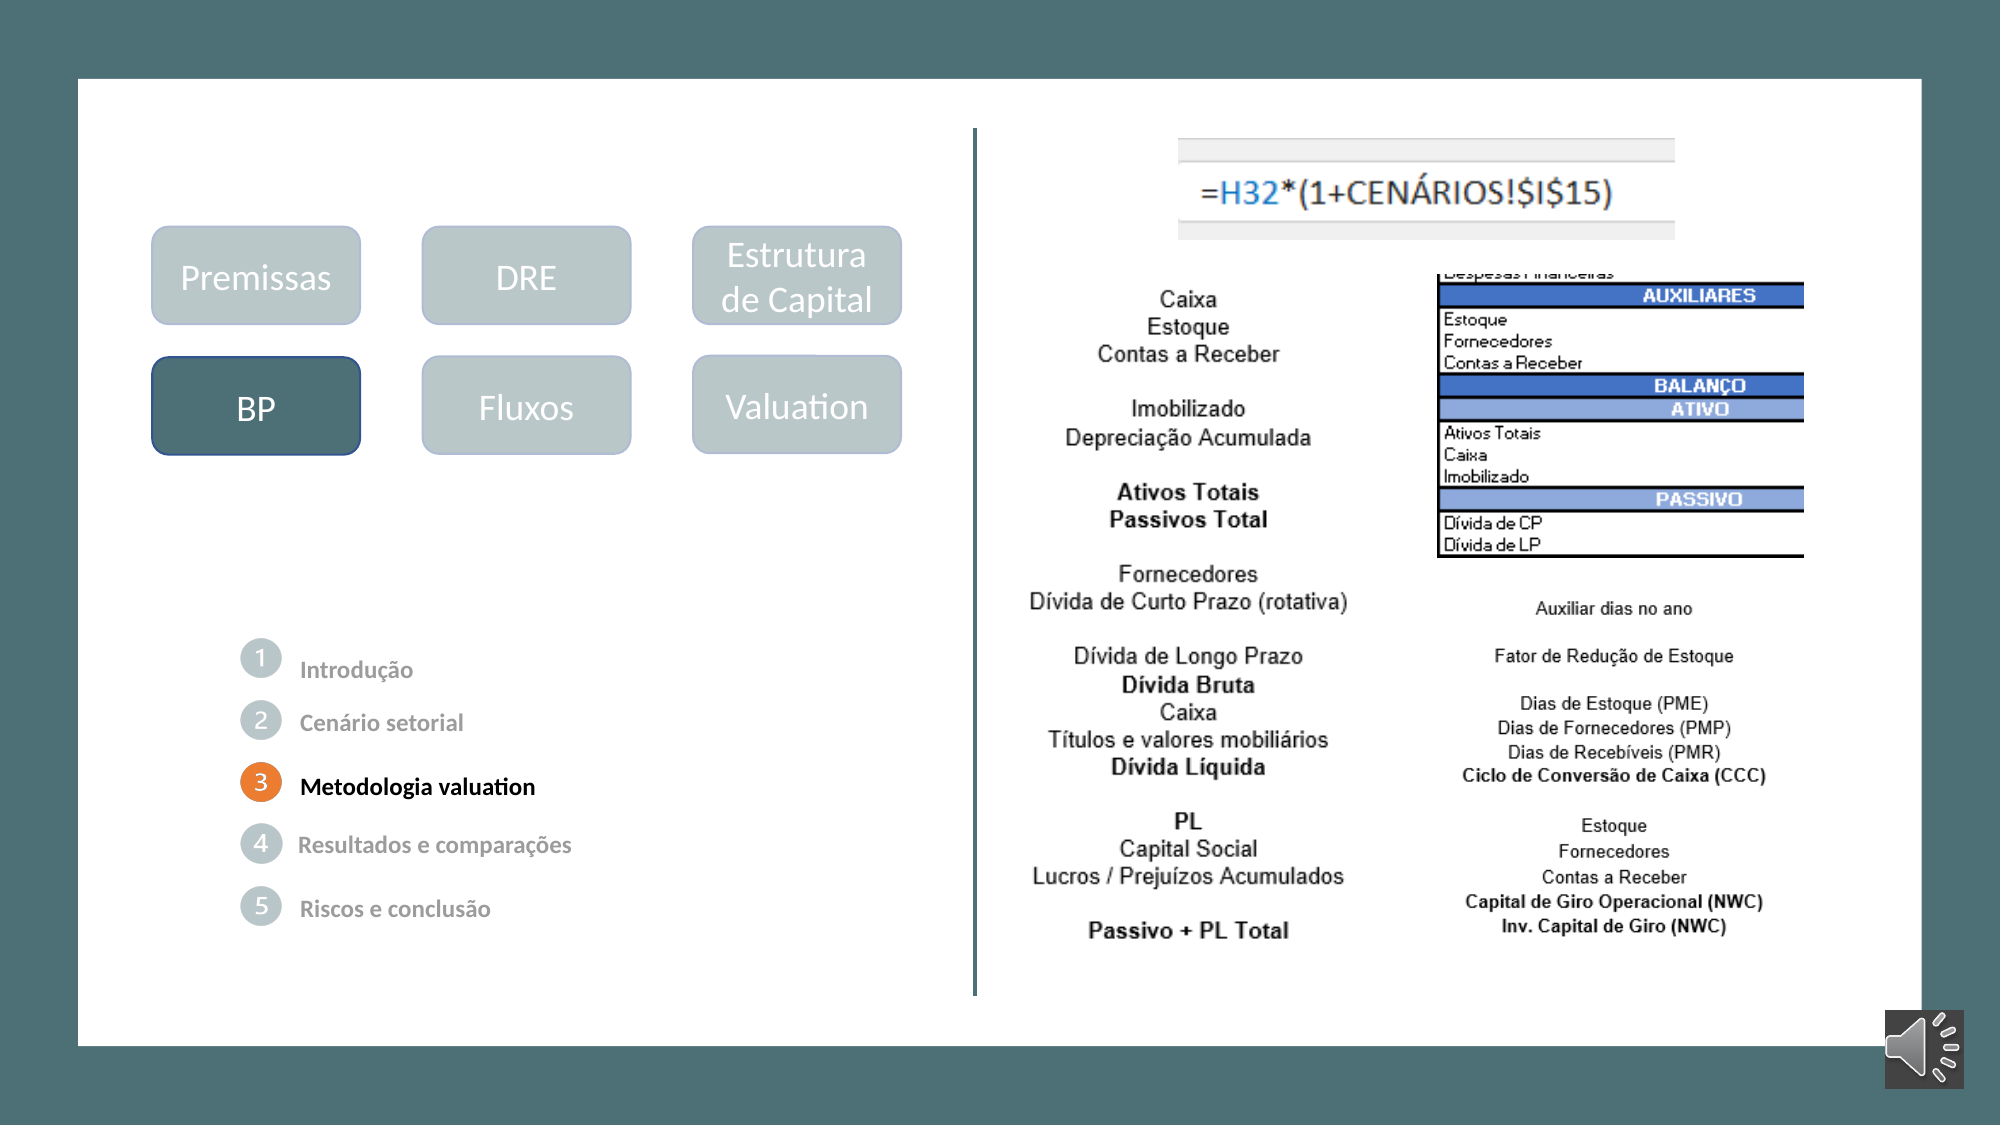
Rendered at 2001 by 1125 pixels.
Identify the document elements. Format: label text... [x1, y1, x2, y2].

picture [999, 253, 1427, 1014]
text_box [77, 78, 1923, 1047]
picture [1455, 562, 1832, 961]
text_box BP [151, 356, 362, 456]
text_box [136, 213, 381, 339]
text_box [184, 811, 724, 998]
text_box [154, 627, 694, 753]
picture [1437, 274, 1804, 558]
picture [1884, 1009, 1965, 1090]
text_box [0, 0, 2000, 1125]
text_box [235, 633, 805, 961]
text_box [410, 340, 913, 466]
picture [1178, 138, 1675, 240]
text_box [410, 206, 933, 332]
